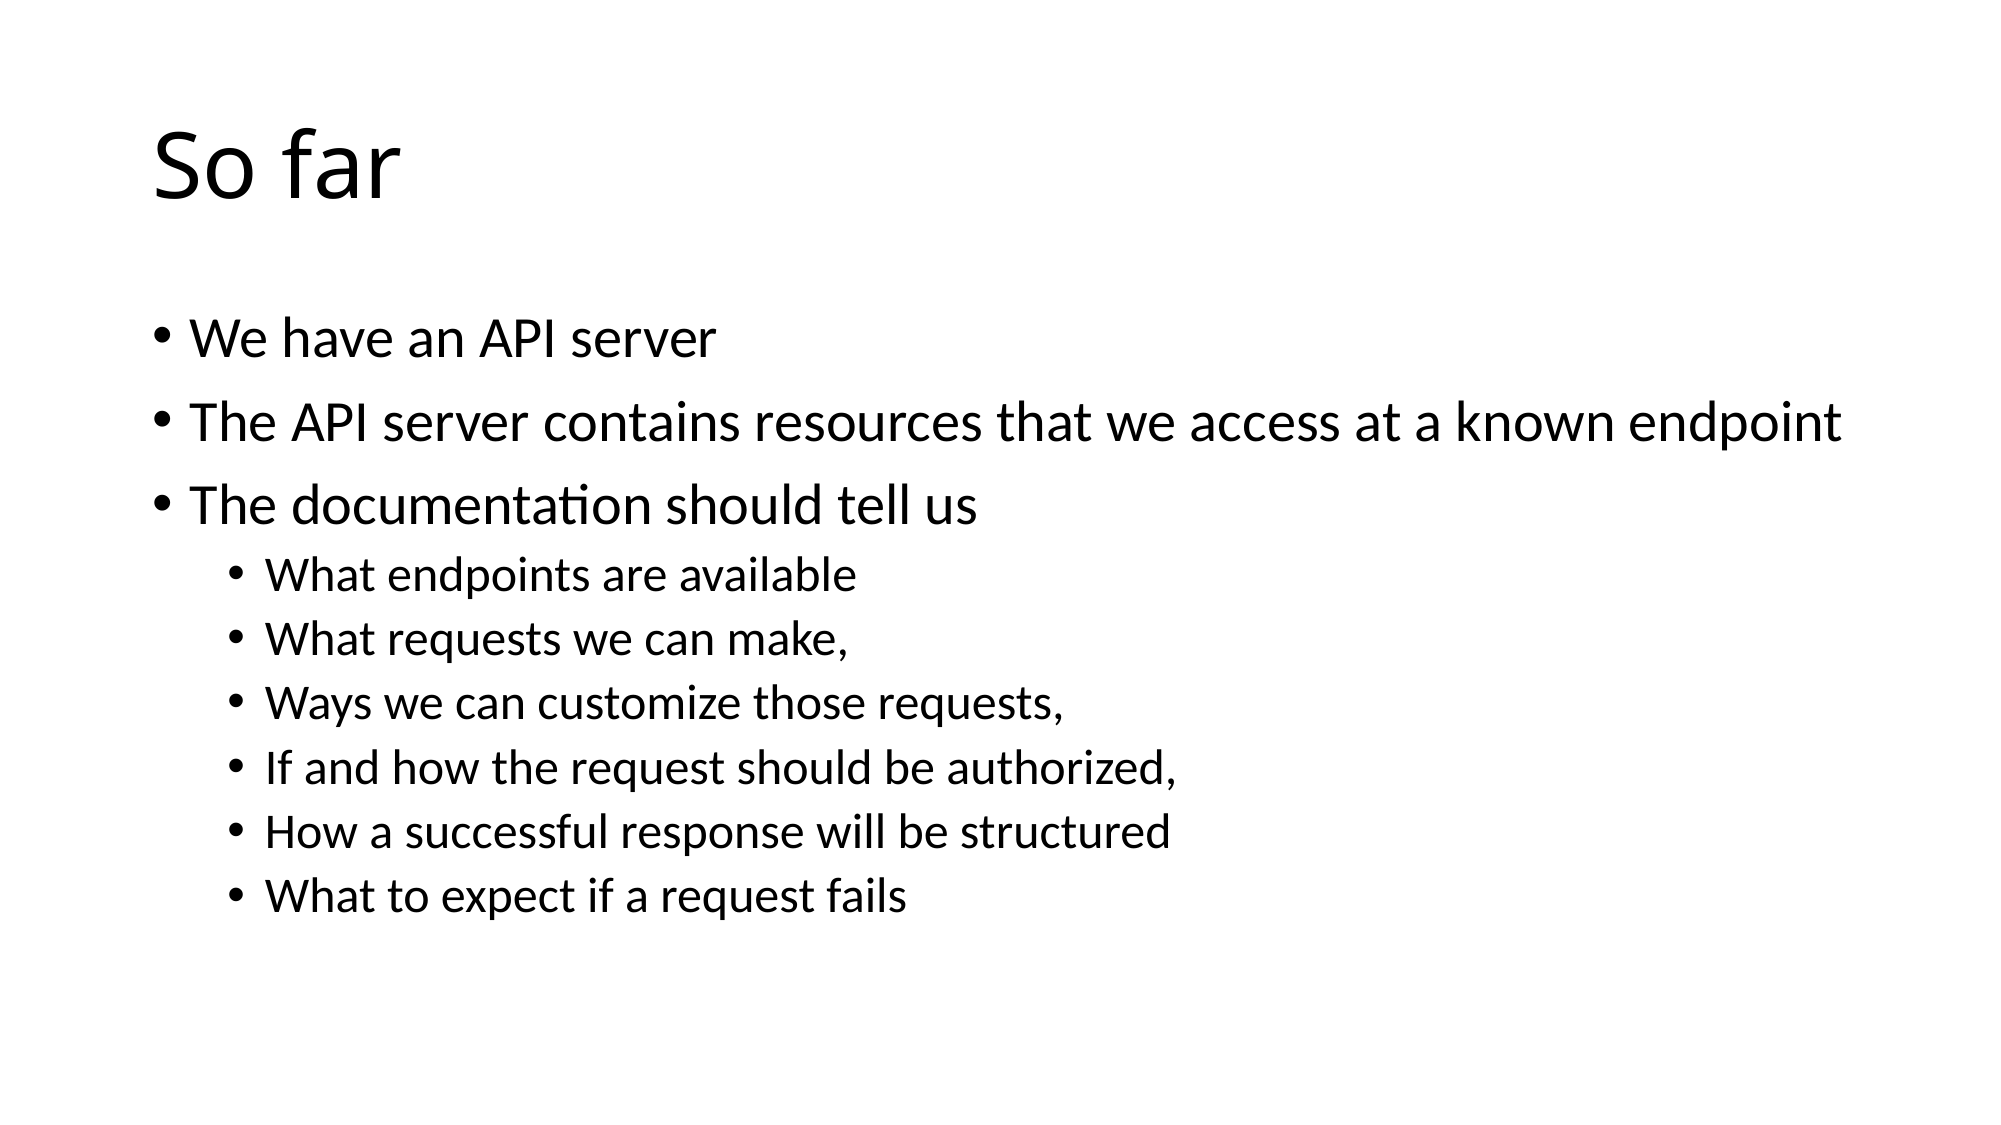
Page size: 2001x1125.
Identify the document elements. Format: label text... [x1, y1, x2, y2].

list We have an API server The API server contains resources that we access at a known endpoint The documentation should tell us What endpoints are available What requests we can make, Ways we can customize those requests, If and how the request should be authorized, How a successful response will be structured What to expect if a request fails [137, 299, 1863, 1014]
title So far [137, 59, 1863, 278]
